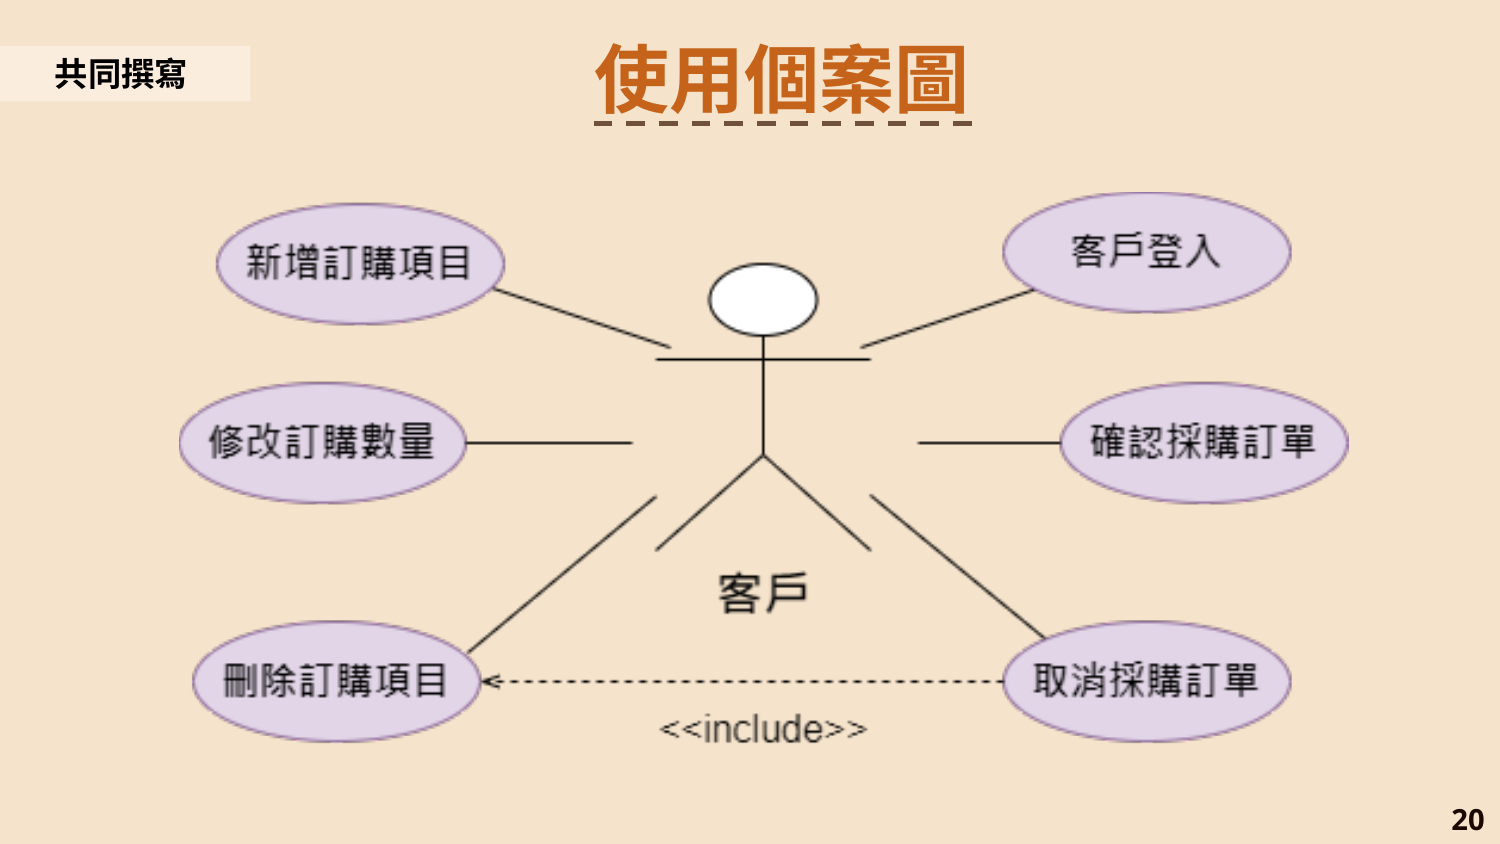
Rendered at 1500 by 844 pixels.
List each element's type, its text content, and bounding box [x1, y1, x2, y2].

title 使用個案圖 [513, 17, 1051, 131]
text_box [0, 45, 251, 102]
picture [178, 192, 1349, 767]
slide_number 20 [1162, 798, 1500, 844]
